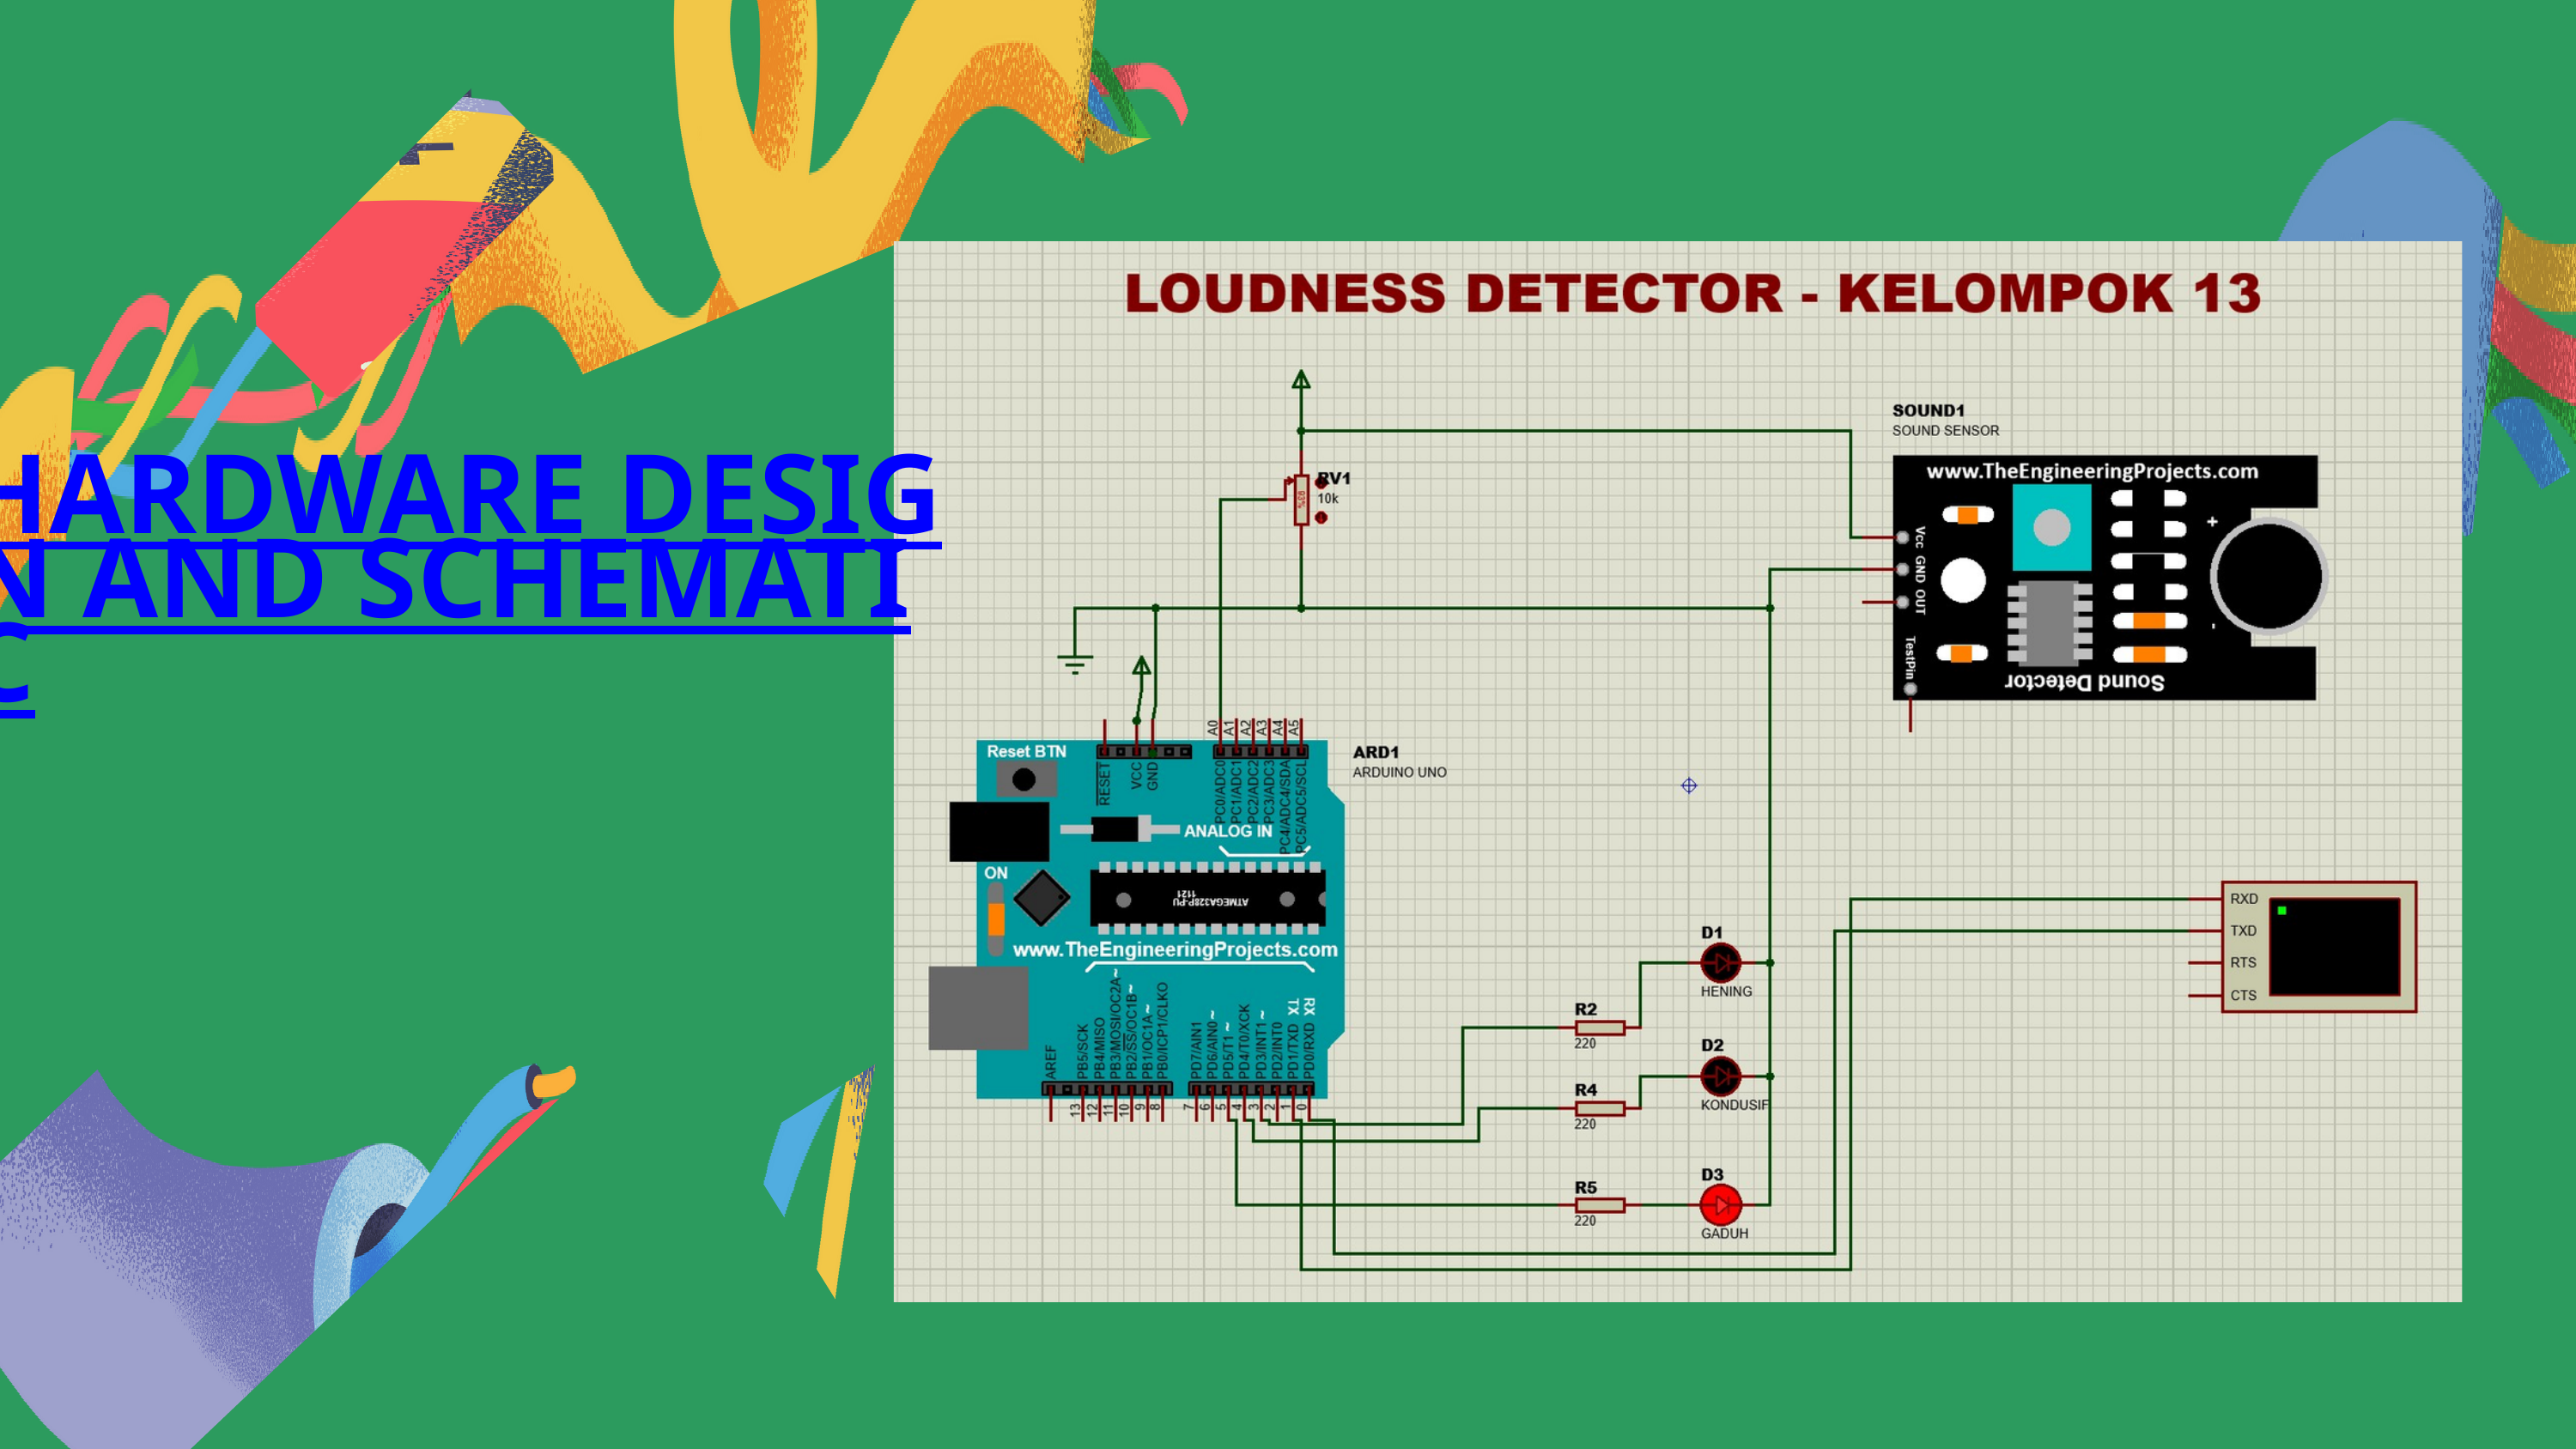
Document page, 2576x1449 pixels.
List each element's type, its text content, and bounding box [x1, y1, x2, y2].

text_box [893, 241, 2463, 328]
text_box [0, 0, 1240, 449]
text_box [0, 803, 612, 1449]
text_box [660, 328, 2576, 409]
text_box [740, 1052, 1238, 1449]
text_box [893, 409, 2463, 1302]
text_box [245, 81, 566, 402]
text_box [2196, 3, 2576, 328]
text_box [0, 573, 104, 617]
text_box HARDWARE DESIGN AND SCHEMATIC [0, 449, 981, 573]
text_box [2463, 409, 2576, 539]
